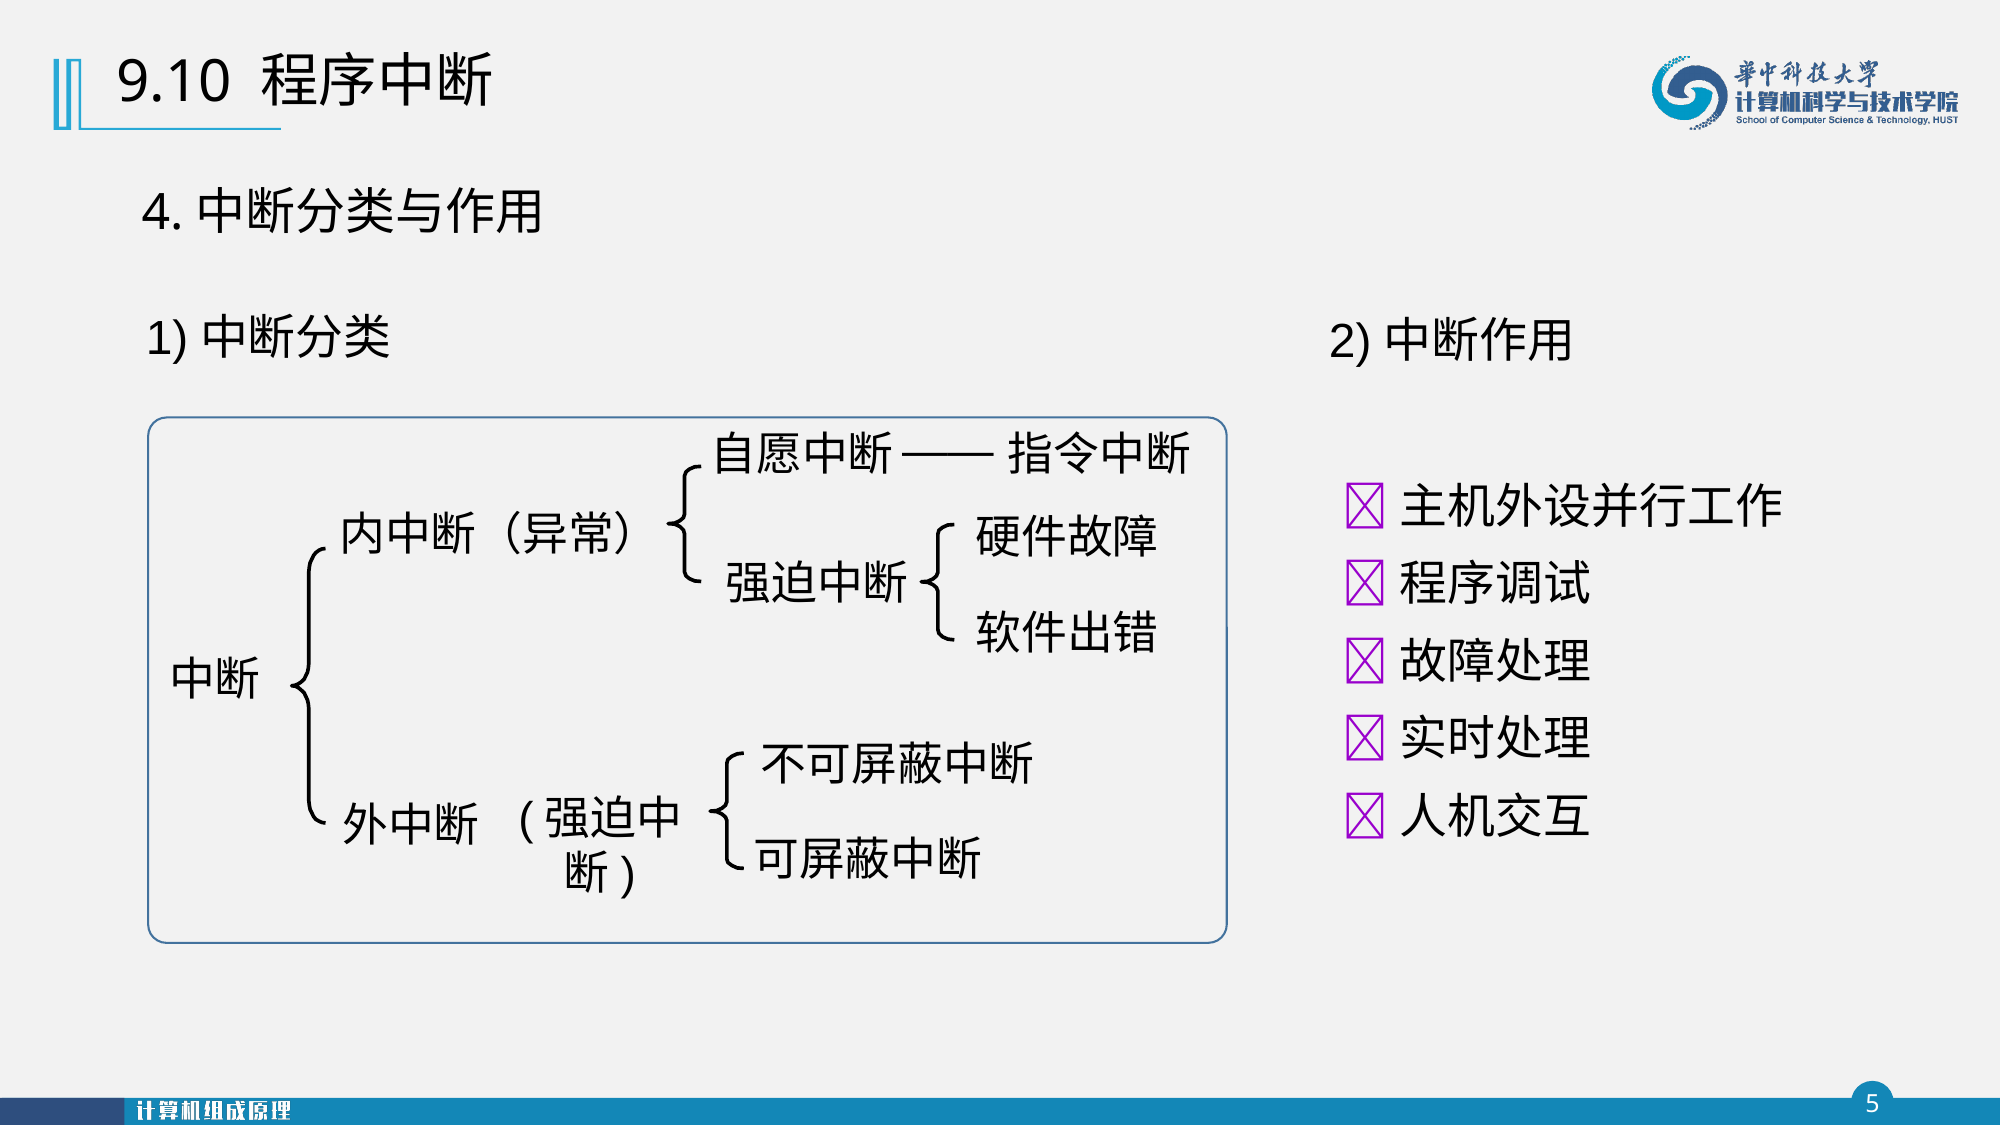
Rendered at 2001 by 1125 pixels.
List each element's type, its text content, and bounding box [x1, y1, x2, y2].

text_box [710, 753, 744, 869]
text_box [291, 548, 326, 823]
text_box 中断 [168, 649, 261, 705]
text_box 4.中断分类与作用 [126, 171, 704, 247]
text_box —— [901, 420, 994, 476]
text_box 内中断（异常） [339, 504, 661, 560]
text_box 软件出错 [975, 603, 1159, 659]
text_box 不可屏蔽中断 [760, 734, 1035, 790]
text_box 外中断 [342, 795, 480, 851]
text_box 2)中断作用 [1314, 302, 1621, 375]
text_box 指令中断 [1007, 424, 1191, 480]
text_box [921, 524, 955, 640]
text_box 可屏蔽中断 [753, 829, 983, 885]
picture [1652, 56, 1958, 130]
text_box [147, 416, 1228, 944]
text_box 强迫中断 [725, 553, 909, 610]
text_box 9.10 程序中断 [101, 31, 775, 134]
text_box 硬件故障 [975, 507, 1159, 563]
picture [1652, 56, 1678, 81]
text_box 1)中断分类 [131, 298, 438, 371]
text_box 自愿中断 [710, 424, 894, 480]
text_box [668, 466, 702, 582]
text_box 主机外设并行工作 程序调试 故障处理 实时处理 人机交互 [1327, 447, 1801, 851]
text_box (强迫中断) [496, 788, 704, 899]
